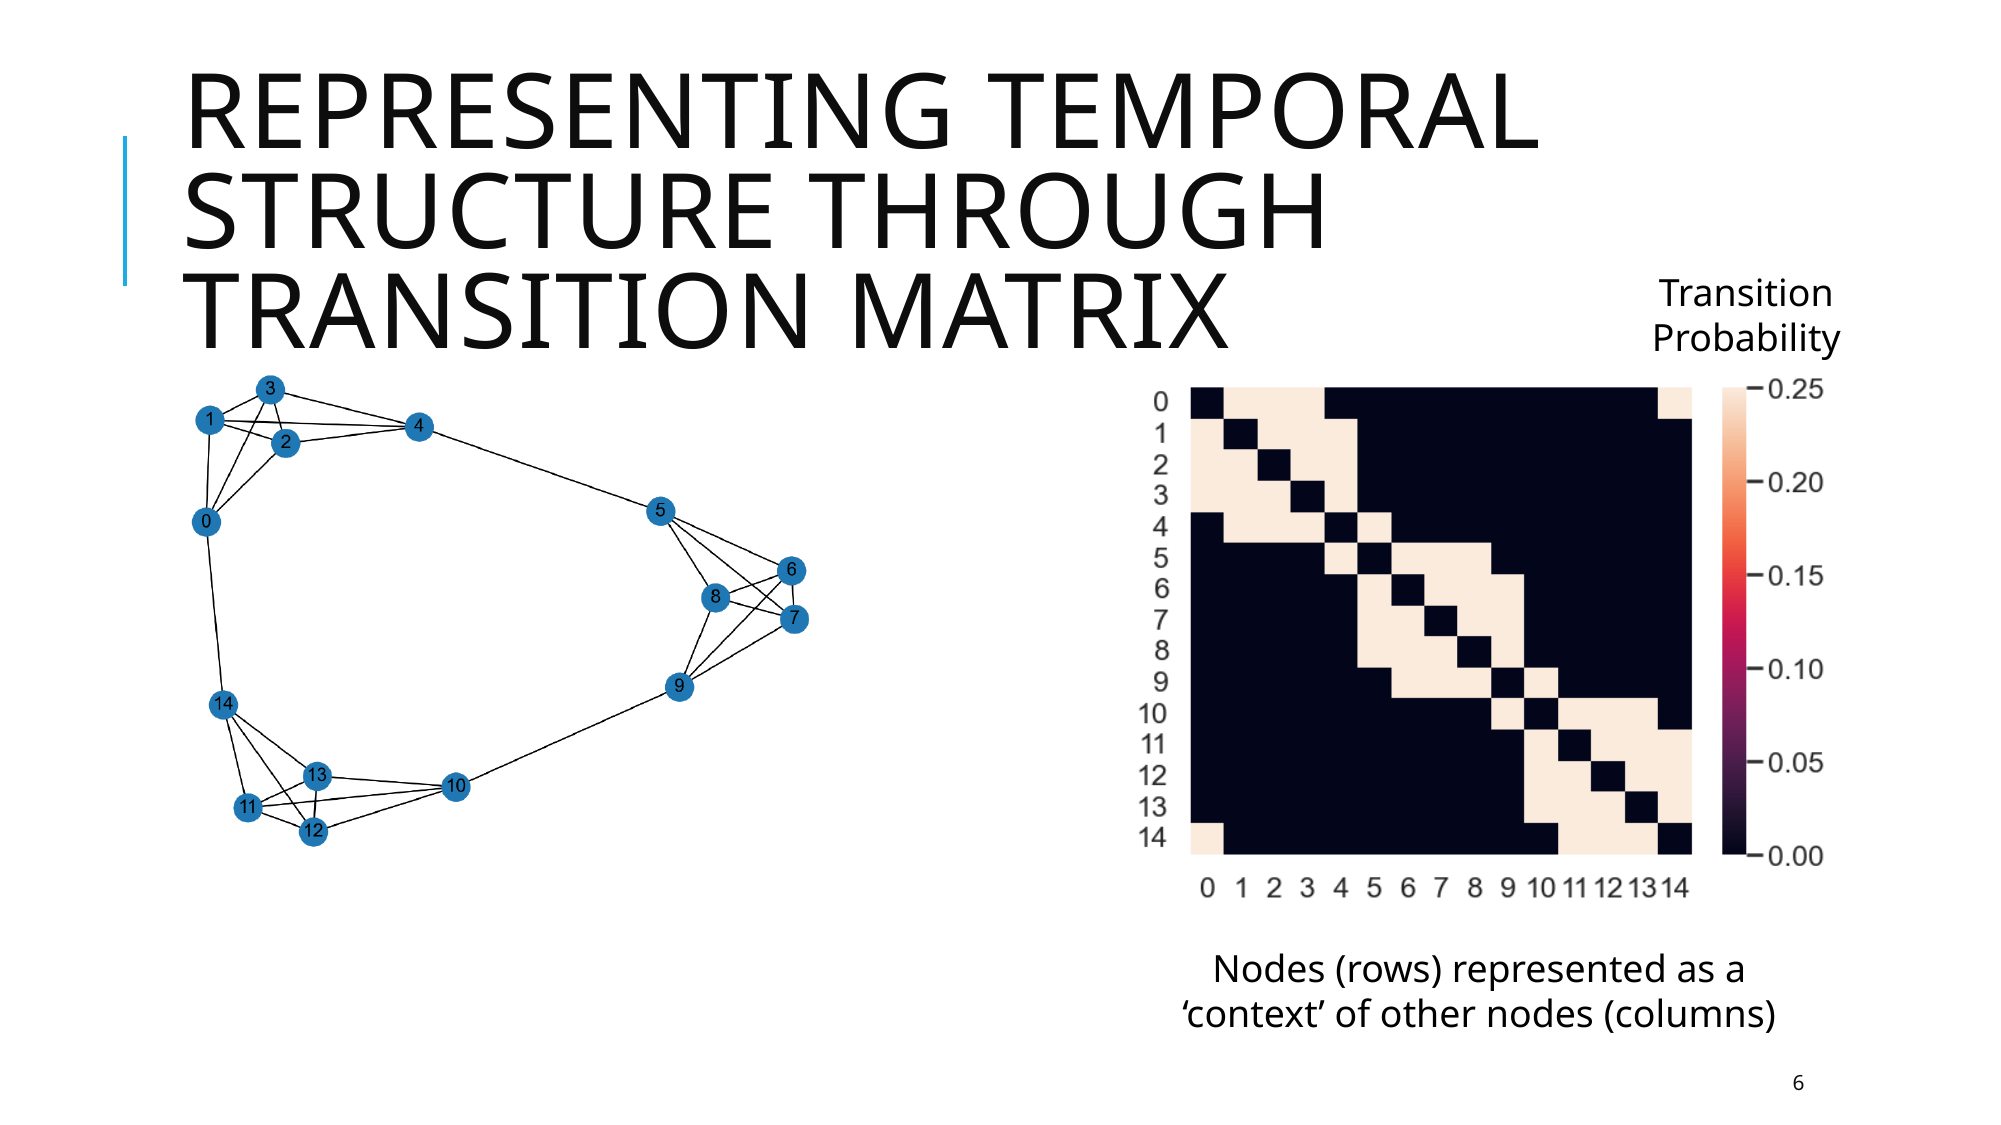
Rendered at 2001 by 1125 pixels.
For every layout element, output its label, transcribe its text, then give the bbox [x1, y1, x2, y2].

picture [1123, 365, 1836, 914]
title Representing Temporal Structure through Transition Matrix [168, 96, 1763, 342]
text_box Nodes (rows) represented as a ‘context’ of other nodes (columns) [1138, 937, 1821, 1043]
slide_number 6 [1777, 1061, 1938, 1107]
picture [143, 343, 856, 878]
text_box Transition Probability [1610, 262, 1883, 367]
